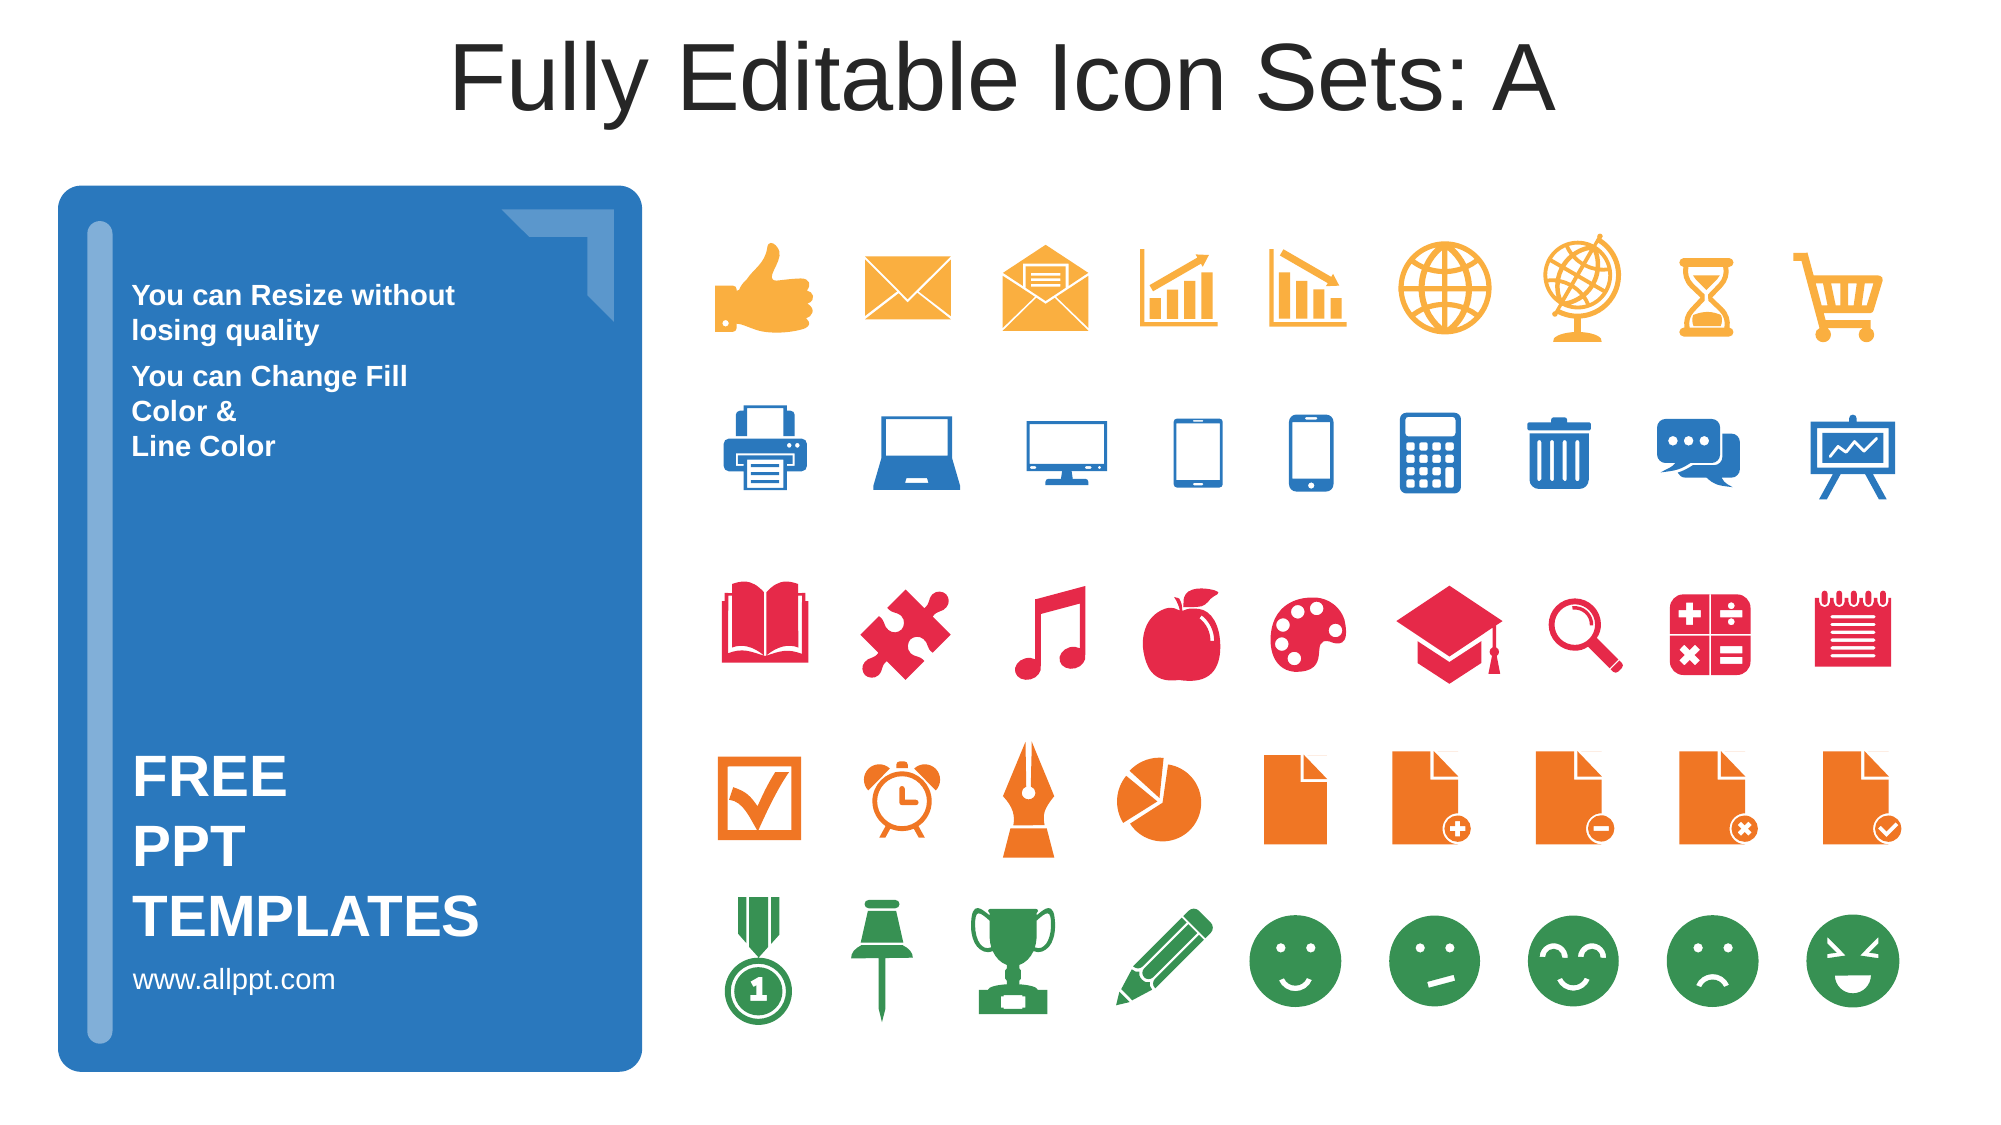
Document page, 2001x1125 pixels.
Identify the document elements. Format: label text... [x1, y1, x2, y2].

text_box [714, 241, 815, 334]
text_box [862, 760, 942, 839]
text_box [1268, 248, 1348, 328]
text_box [1025, 420, 1109, 487]
text_box [1665, 914, 1760, 1009]
text_box [1397, 240, 1493, 336]
text_box [720, 580, 810, 664]
text_box [1269, 596, 1348, 673]
text_box [1139, 248, 1219, 327]
list Fully Editable Icon Sets: A [53, 20, 1952, 140]
text_box [1534, 748, 1616, 846]
text_box [1398, 411, 1462, 495]
text_box [1278, 247, 1341, 320]
text_box [1526, 914, 1620, 1008]
text_box [1792, 251, 1884, 344]
text_box [1141, 587, 1222, 682]
text_box [1014, 584, 1087, 681]
text_box [1116, 756, 1203, 843]
text_box [1809, 413, 1897, 501]
text_box [872, 415, 962, 491]
text_box [1805, 913, 1901, 1009]
text_box [1821, 748, 1903, 846]
text_box [1263, 752, 1330, 845]
text_box [1114, 907, 1214, 1007]
text_box [723, 896, 794, 1026]
text_box [1000, 741, 1057, 859]
text_box [849, 898, 915, 1023]
text_box [1000, 243, 1091, 332]
text_box [1248, 914, 1343, 1009]
text_box [1813, 589, 1893, 668]
text_box [858, 588, 953, 682]
text_box [1656, 417, 1741, 489]
text_box [717, 756, 802, 841]
text_box [722, 404, 809, 492]
text_box [1547, 597, 1625, 674]
text_box [1287, 413, 1335, 493]
text_box [1668, 593, 1752, 677]
text_box [1678, 748, 1759, 846]
text_box [1542, 232, 1623, 343]
text_box [1172, 417, 1224, 489]
text_box [1526, 416, 1592, 490]
text_box [970, 906, 1057, 1016]
text_box [1394, 584, 1505, 686]
text_box [1388, 914, 1482, 1008]
text_box [1678, 256, 1735, 338]
text_box [862, 255, 954, 321]
text_box [1391, 748, 1472, 846]
